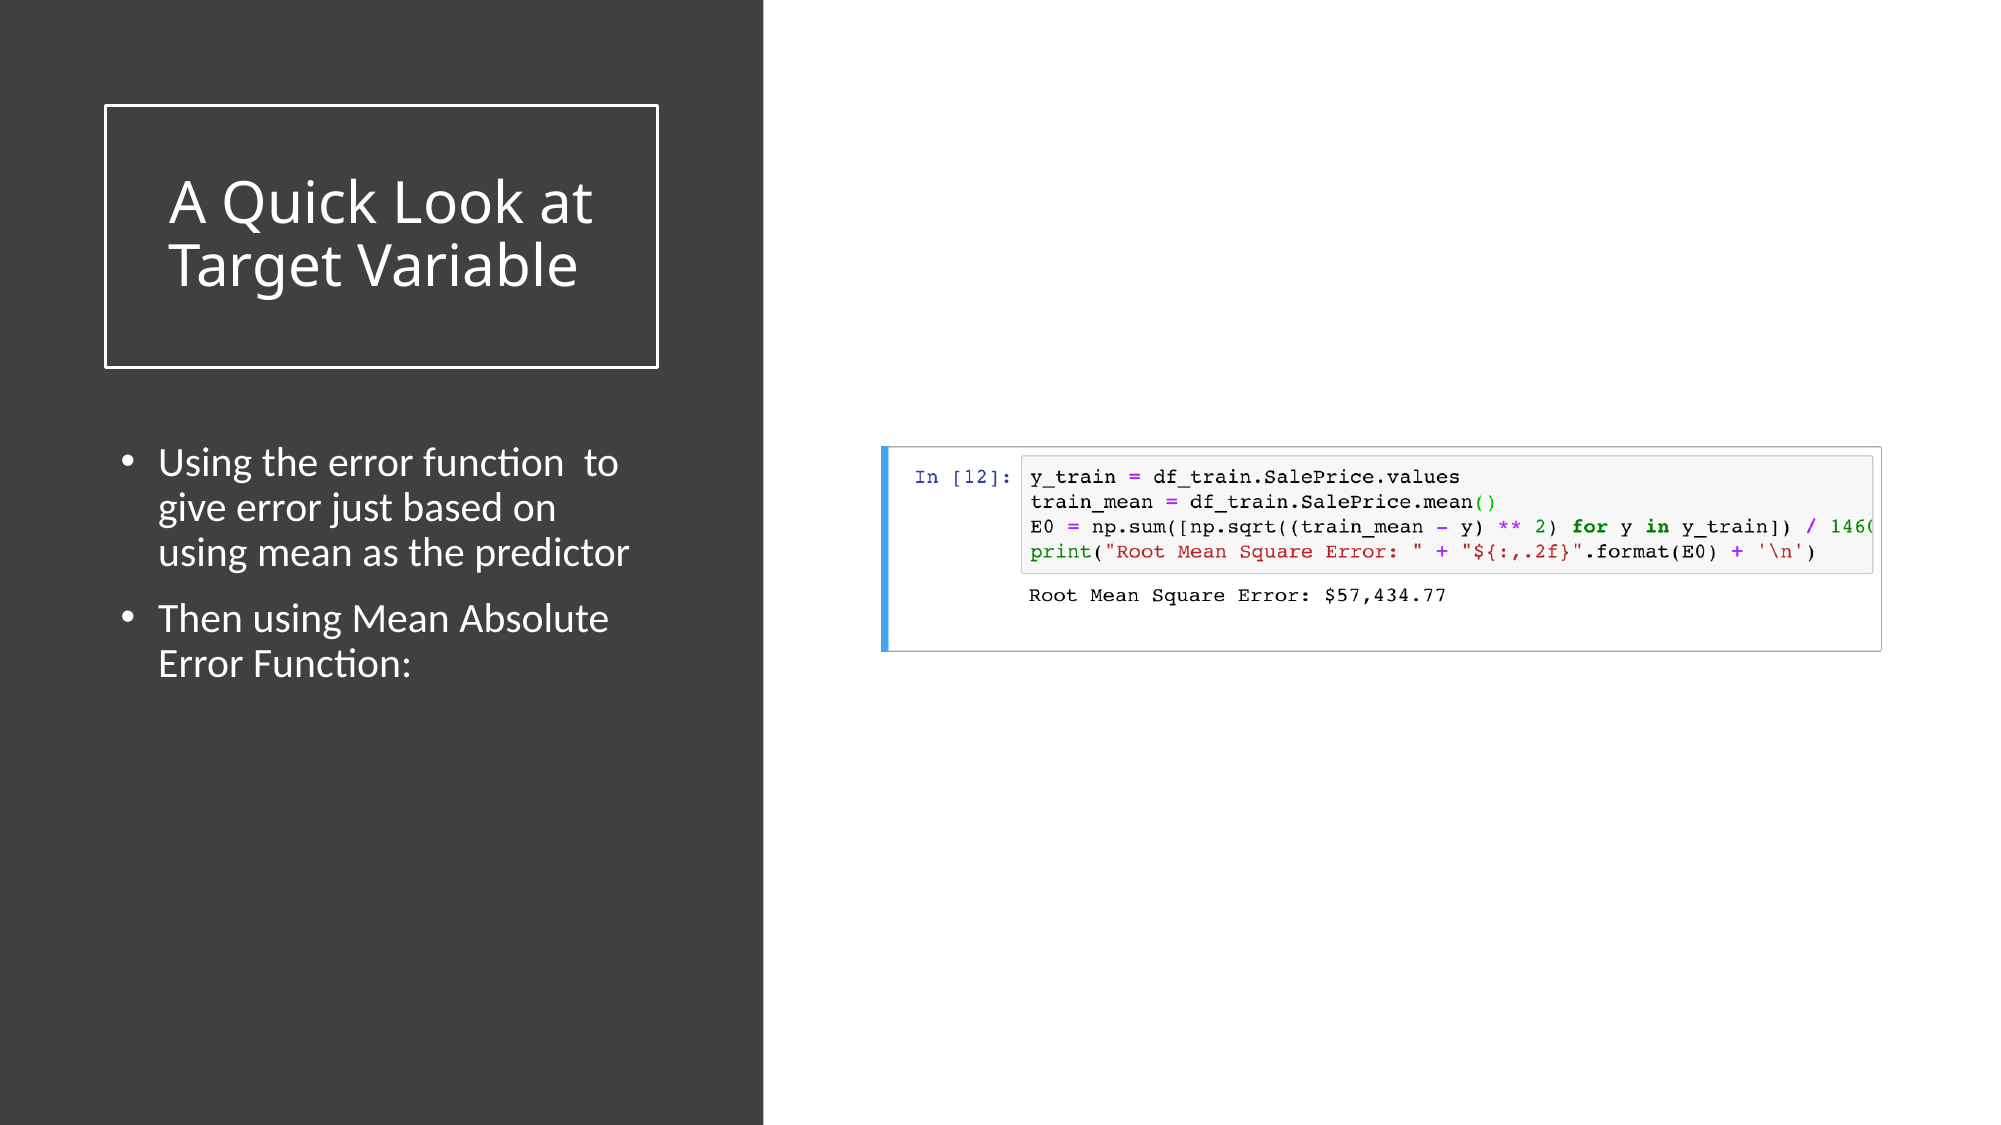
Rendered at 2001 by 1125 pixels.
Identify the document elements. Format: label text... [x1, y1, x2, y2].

text_box [0, 0, 764, 1125]
picture [869, 437, 1895, 661]
title A Quick Look at Target Variable [105, 105, 658, 368]
